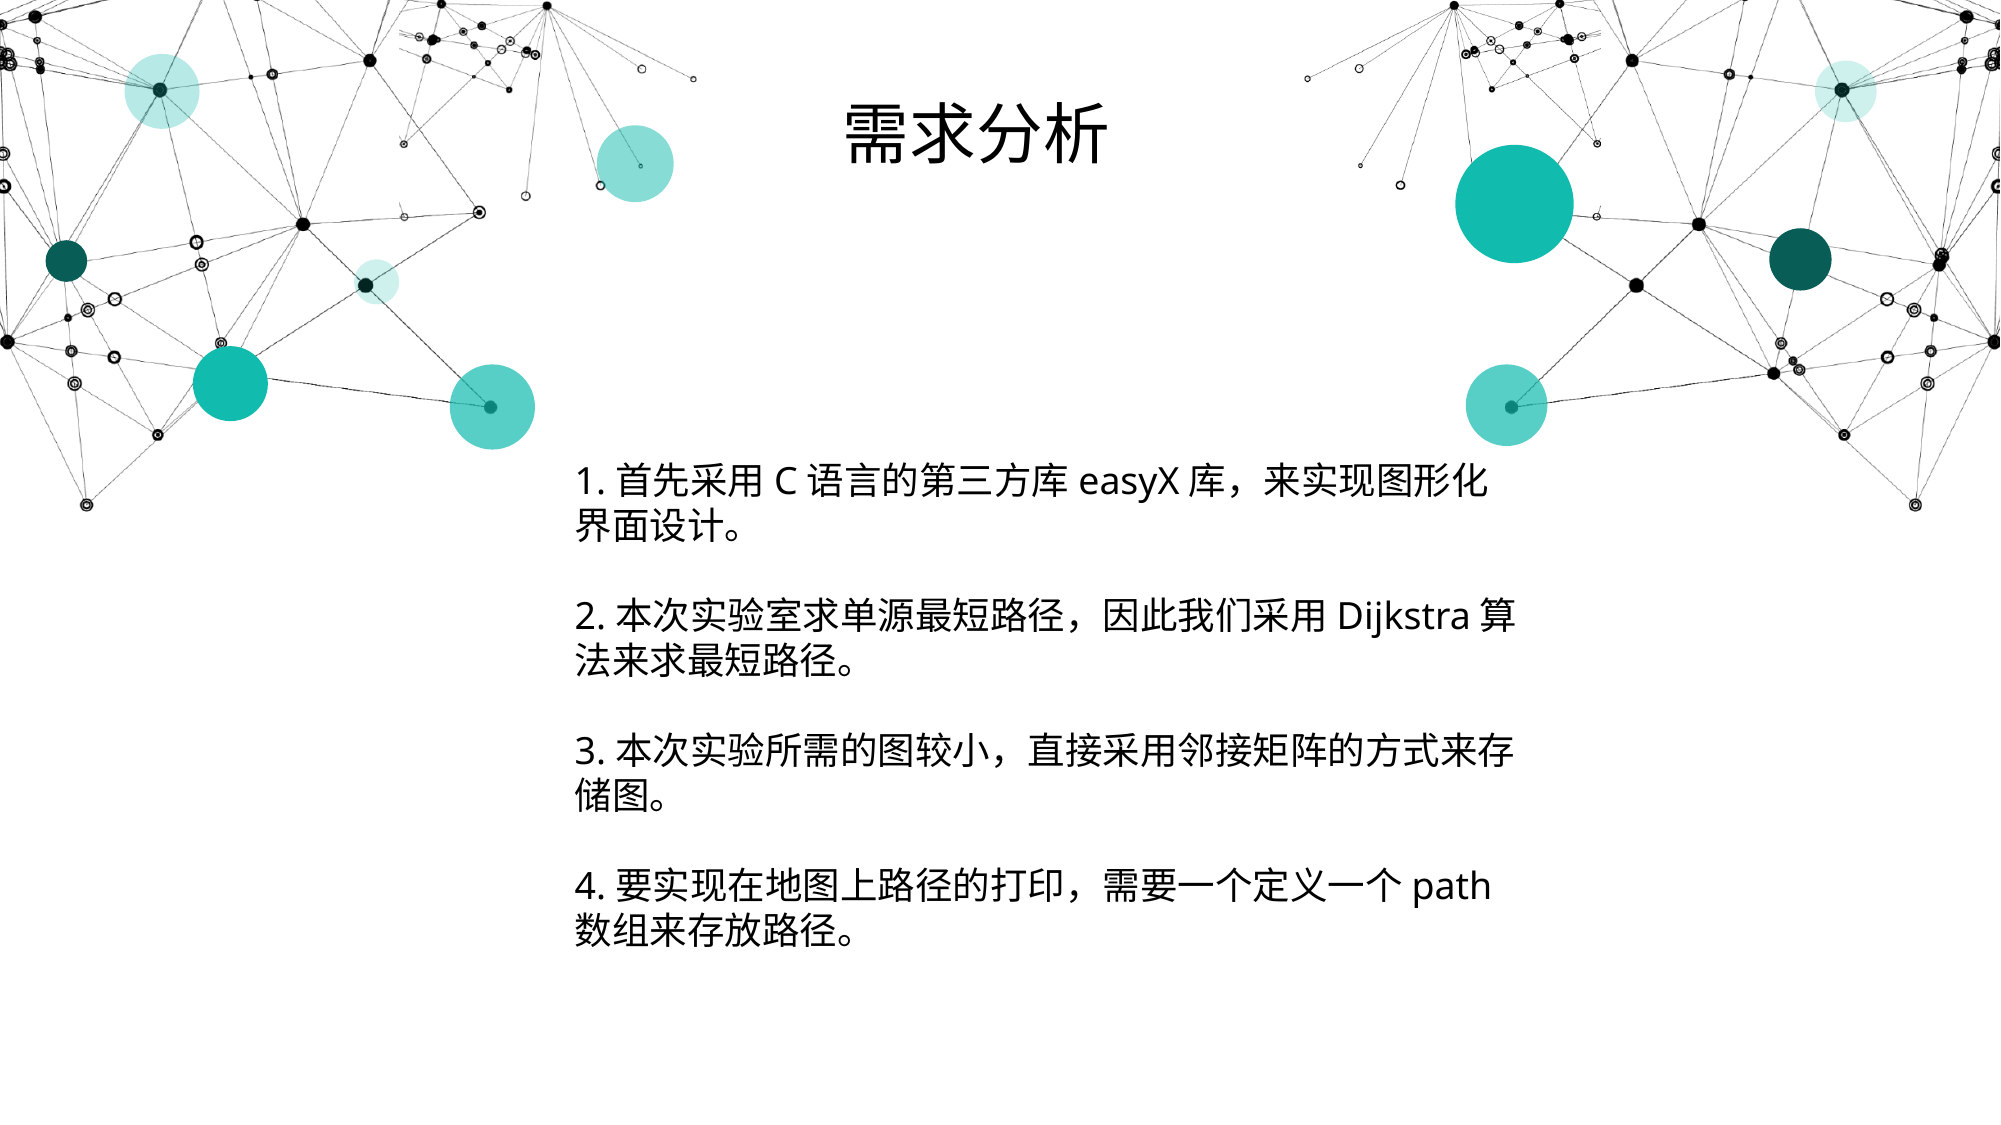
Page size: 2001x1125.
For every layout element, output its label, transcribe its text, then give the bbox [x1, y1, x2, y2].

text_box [0, 0, 2000, 564]
text_box 1.首先采用C语言的第三方库easyX库，来实现图形化界面设计。 2.本次实验室求单源最短路径，因此我们采用Dijkstra算法来求最短路径。 3.本次实验所需的图较小，直接采用邻接矩阵的方式来存储图。 4.要实现在地图上路径的打印，需要一个定义一个path数组来存放路径。 [559, 564, 1536, 1050]
